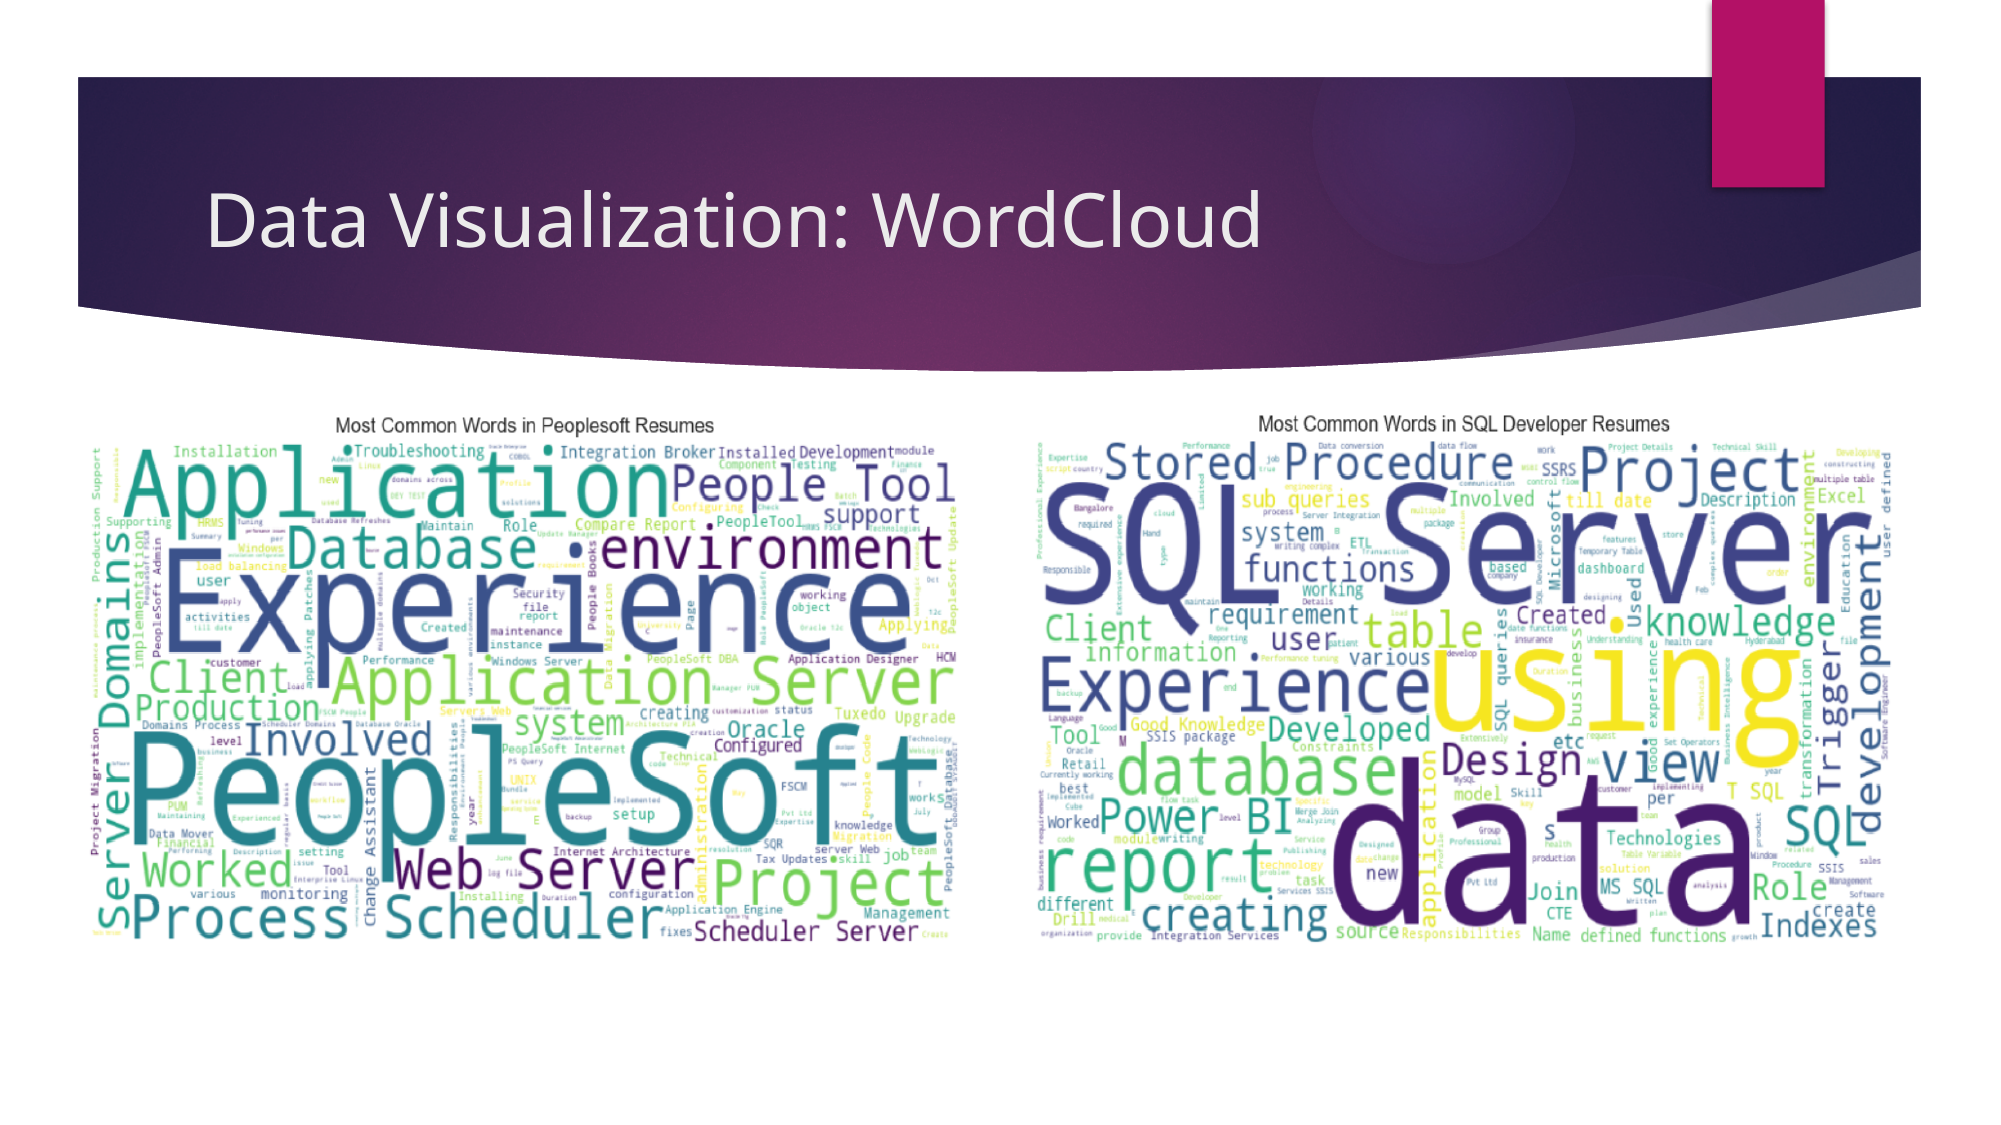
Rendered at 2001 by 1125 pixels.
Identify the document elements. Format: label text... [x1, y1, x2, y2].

title Data Visualization: WordCloud [189, 159, 1627, 276]
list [1018, 404, 1919, 977]
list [80, 404, 982, 966]
